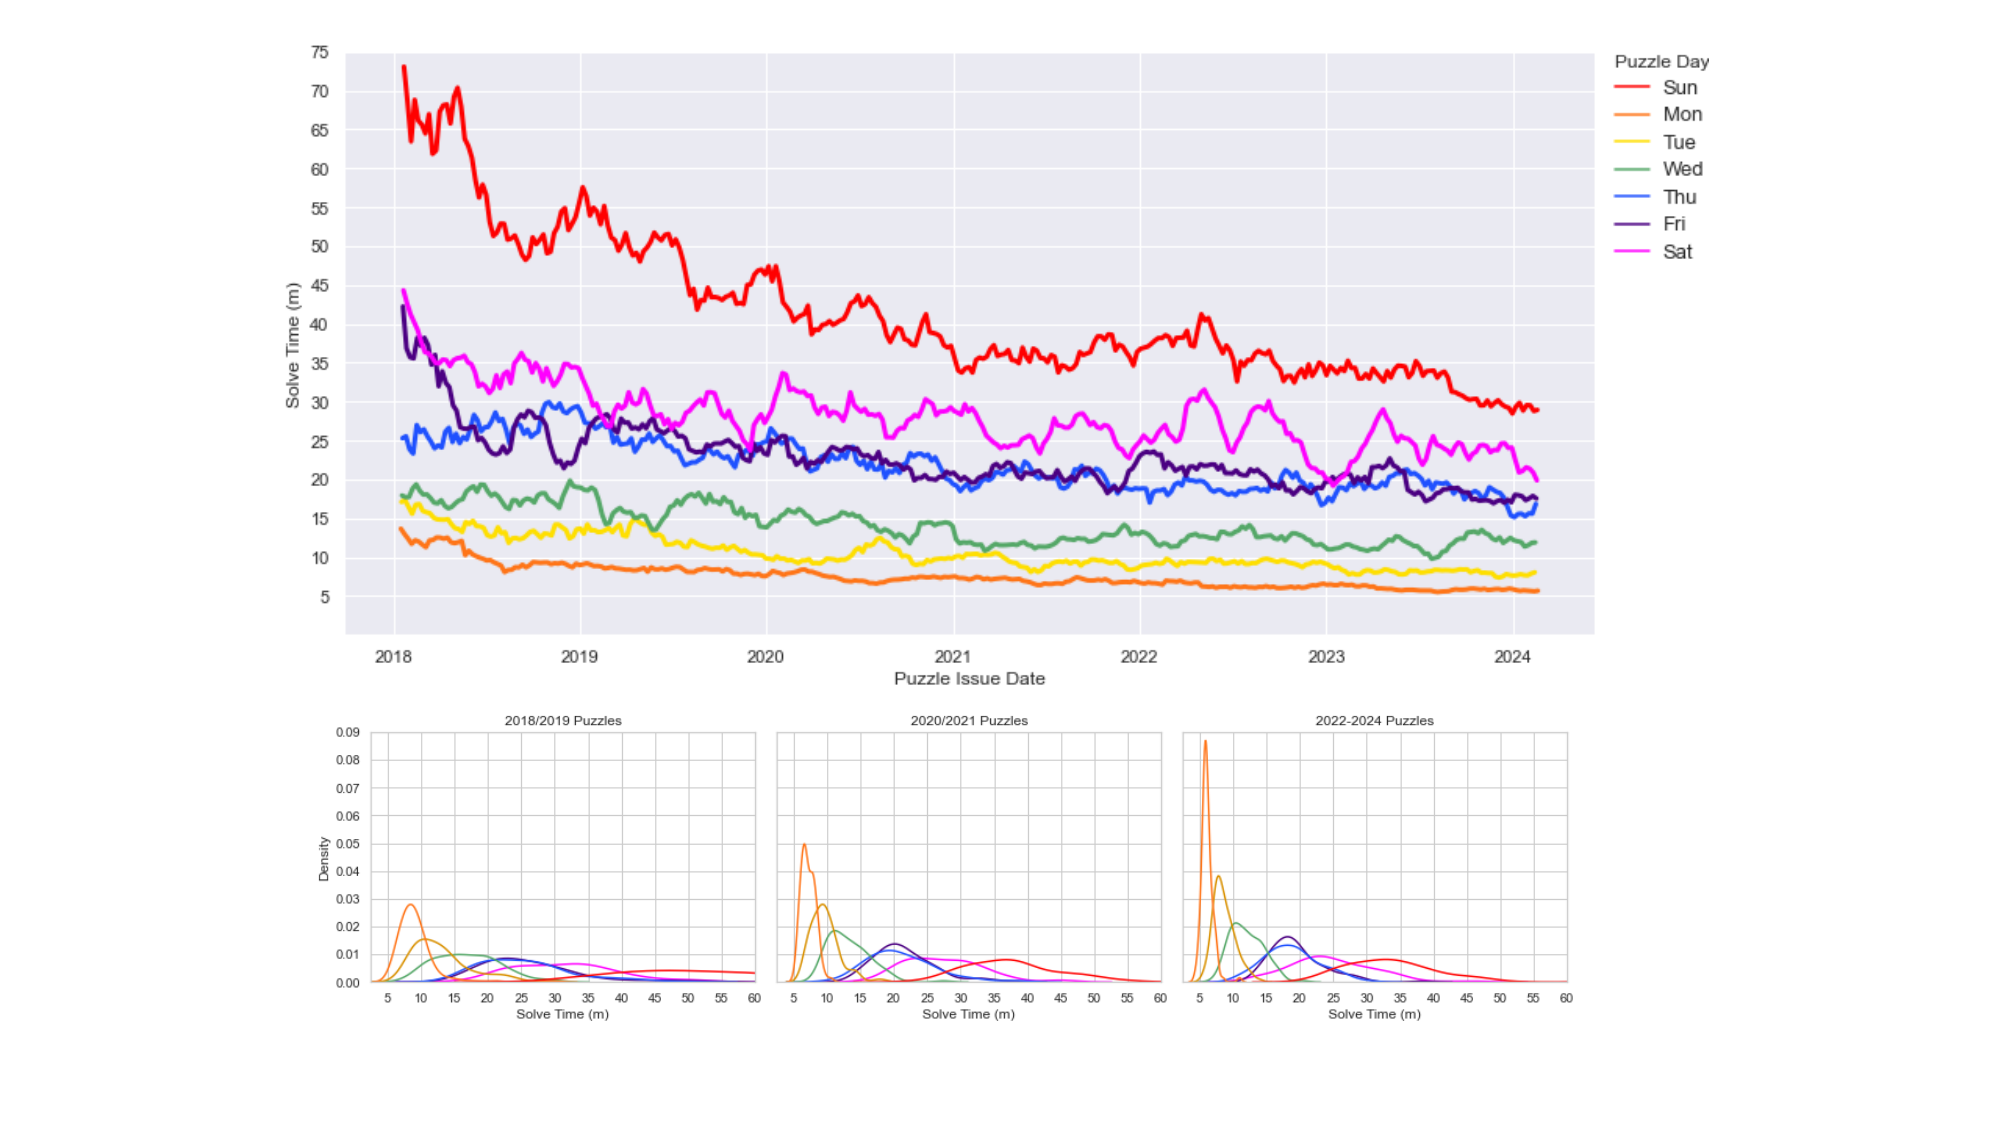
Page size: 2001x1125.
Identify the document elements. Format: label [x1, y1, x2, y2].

picture [276, 35, 1709, 699]
picture [311, 708, 1582, 1029]
